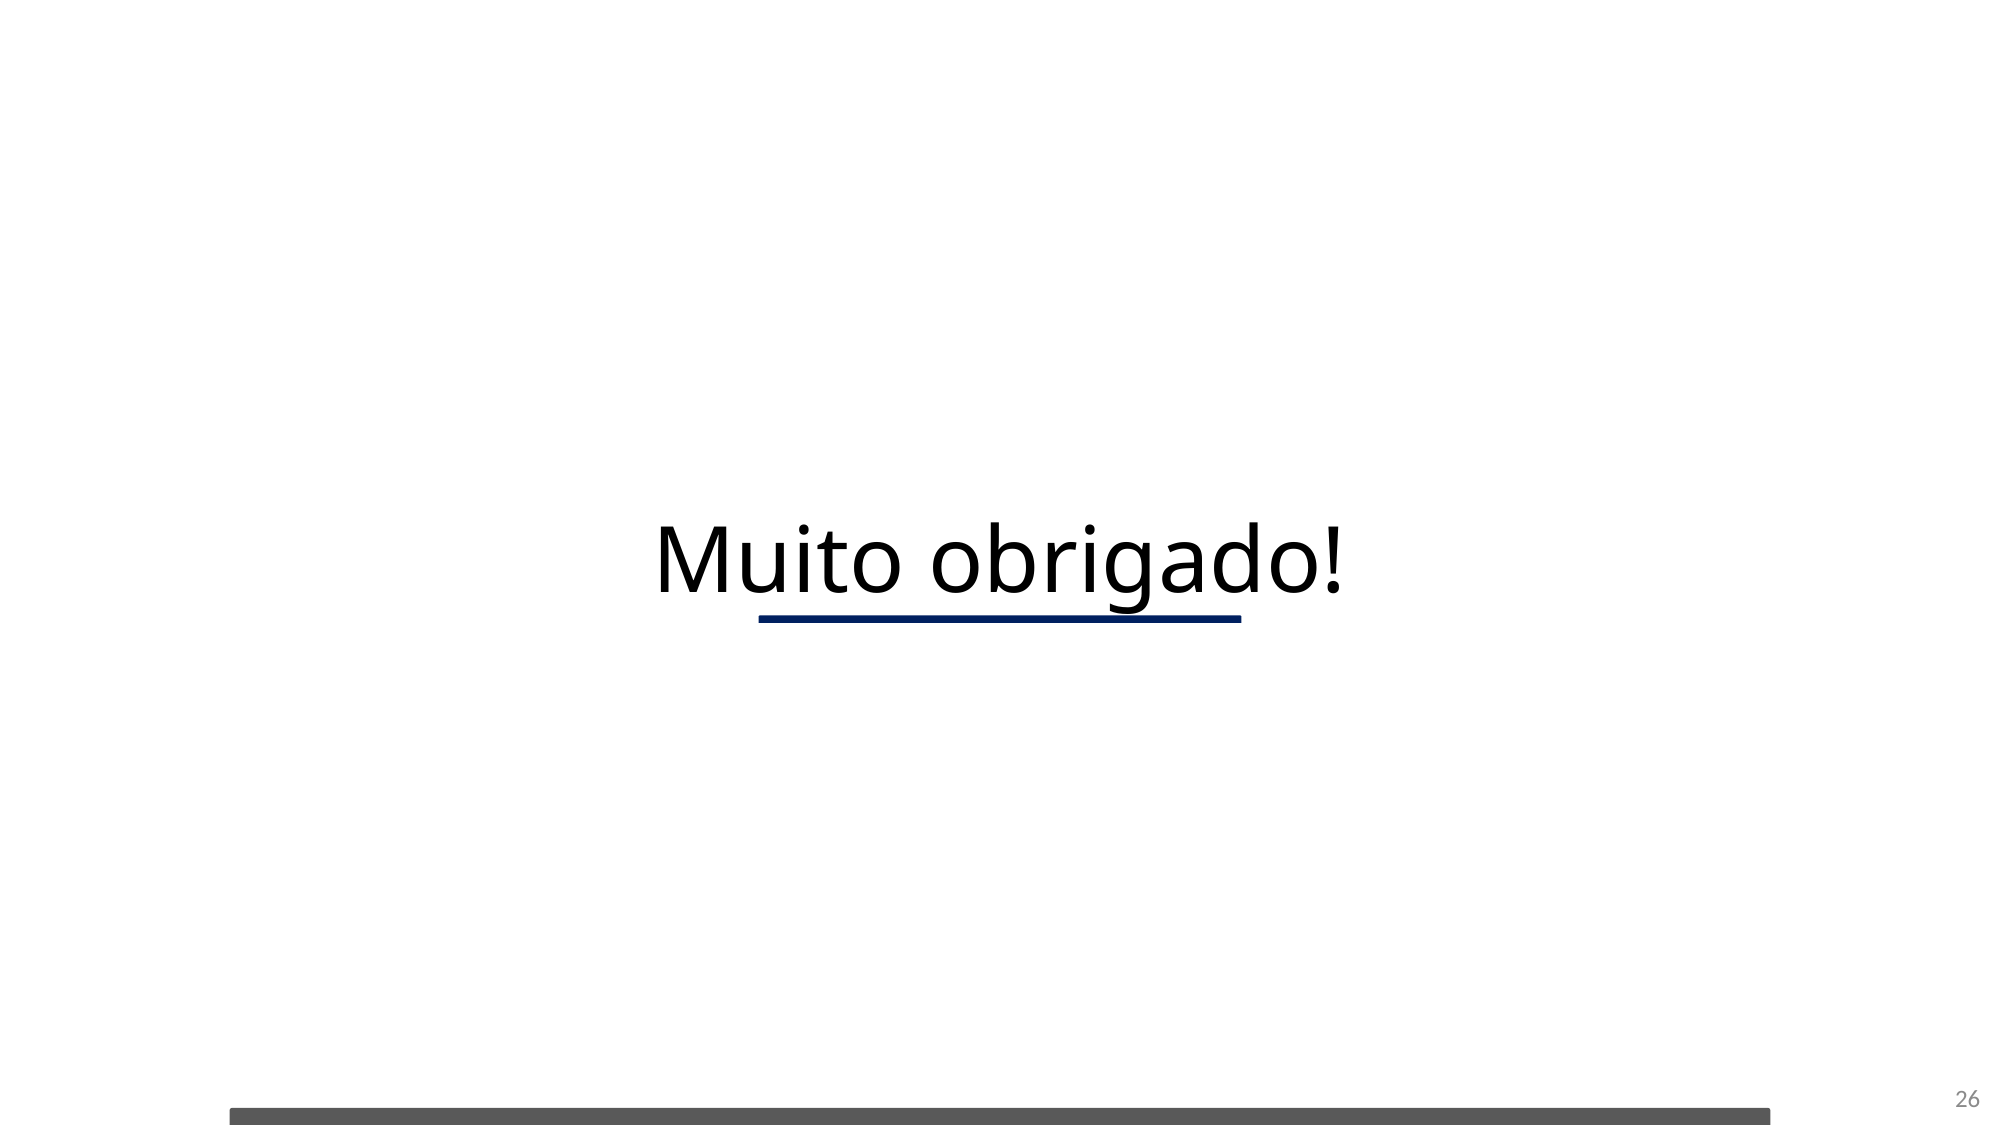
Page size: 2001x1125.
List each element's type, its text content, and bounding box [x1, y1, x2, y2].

title Muito obrigado! [137, 453, 1863, 672]
text_box [757, 614, 1243, 625]
slide_number 26 [1545, 1067, 1996, 1125]
text_box [228, 1106, 1772, 1125]
